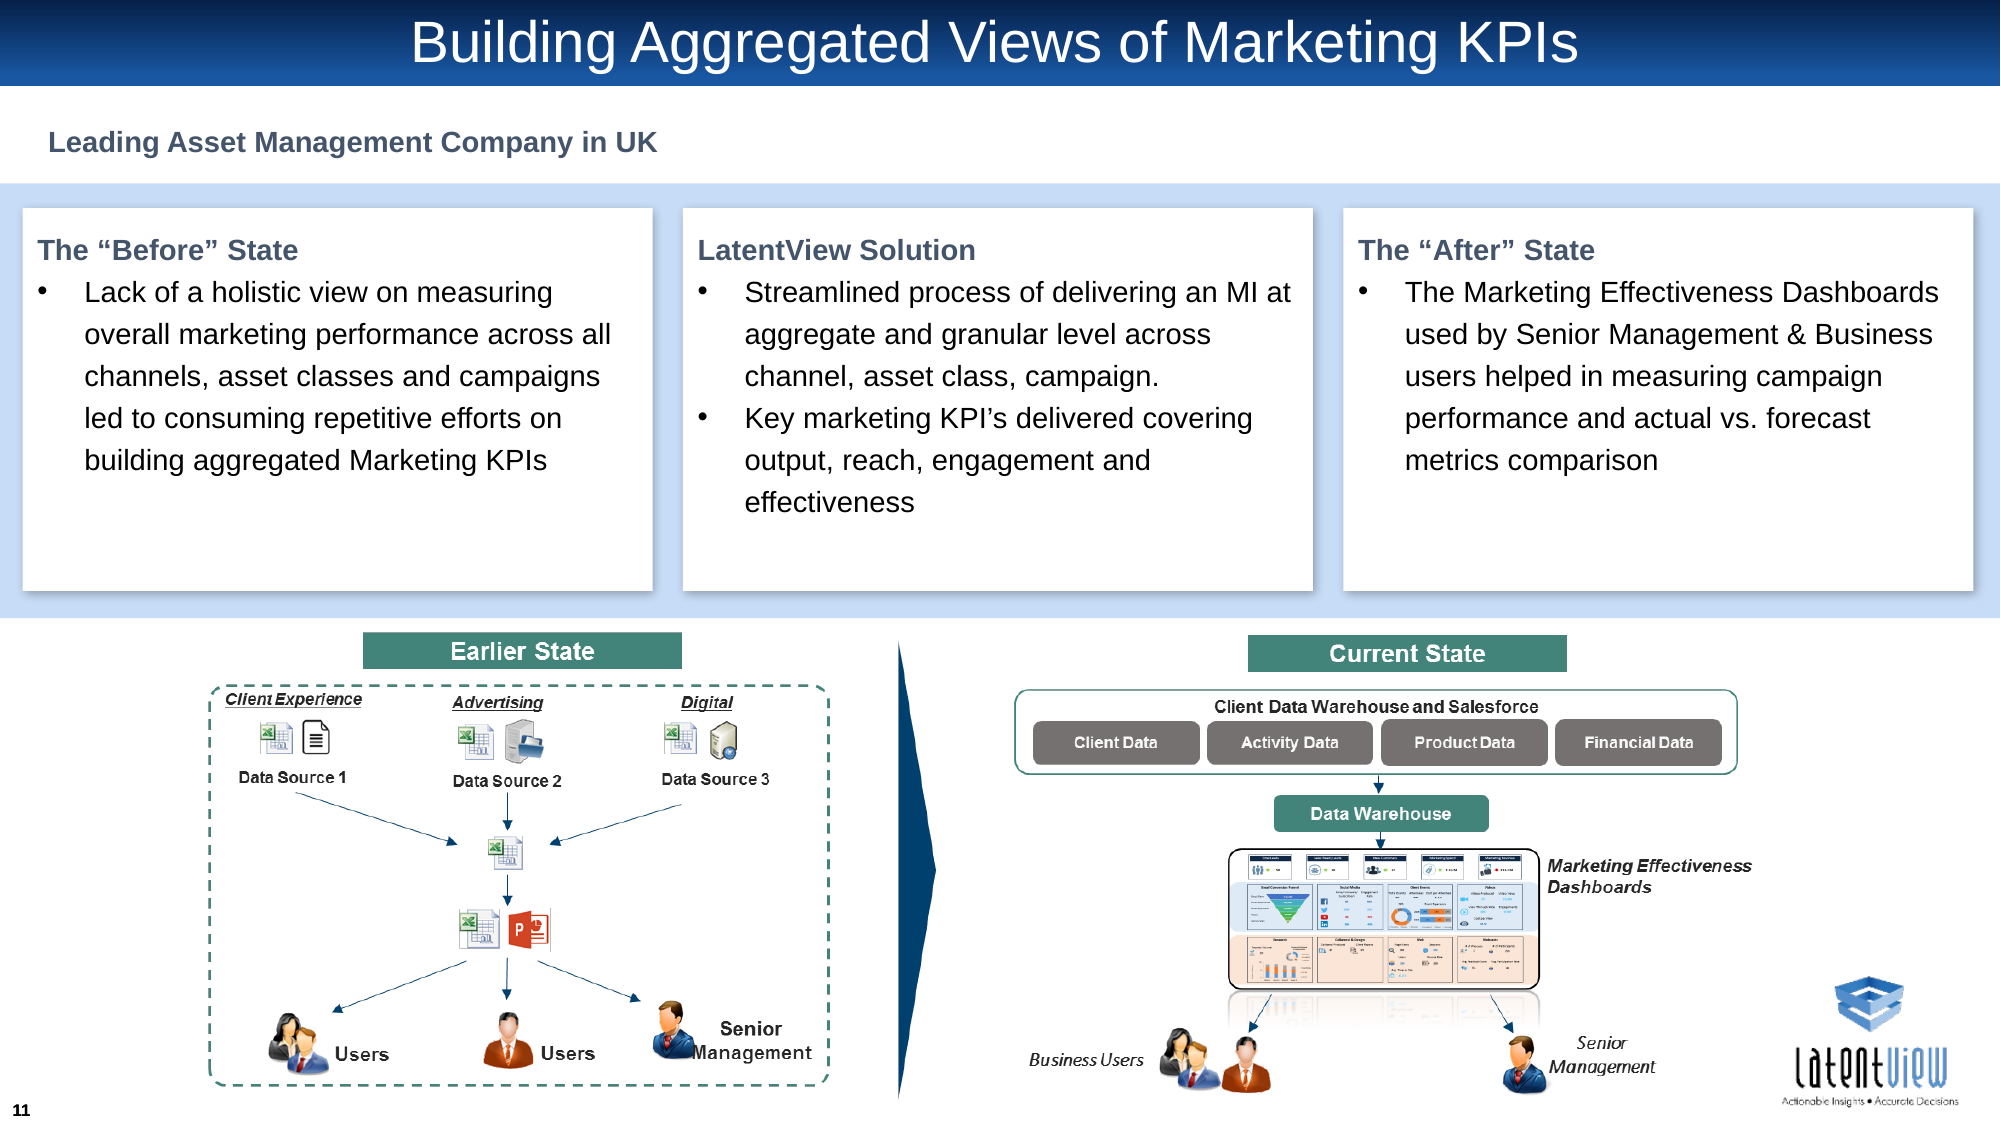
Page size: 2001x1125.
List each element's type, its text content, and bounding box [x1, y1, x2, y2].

picture [203, 627, 1988, 1125]
text_box The “After” State The Marketing Effectiveness Dashboards used by Senior Management & Business users helped in measuring campaign performance and actual vs. forecast metrics comparison [1343, 216, 1974, 484]
title Building Aggregated Views of Marketing KPIs [98, 9, 1894, 77]
text_box [682, 207, 1314, 592]
text_box [0, 182, 2000, 619]
text_box LatentView Solution Streamlined process of delivering an MI at aggregate and granular level across channel, asset class, campaign. Key marketing KPI’s delivered covering output, reach, engagement and effectiveness [682, 216, 1313, 526]
text_box [1342, 207, 1974, 592]
text_box The “Before” State Lack of a holistic view on measuring overall marketing performance across all channels, asset classes and campaigns led to consuming repetitive efforts on building aggregated Marketing KPIs [22, 216, 653, 484]
text_box [22, 207, 654, 592]
text_box Leading Asset Management Company in UK [32, 92, 1961, 190]
